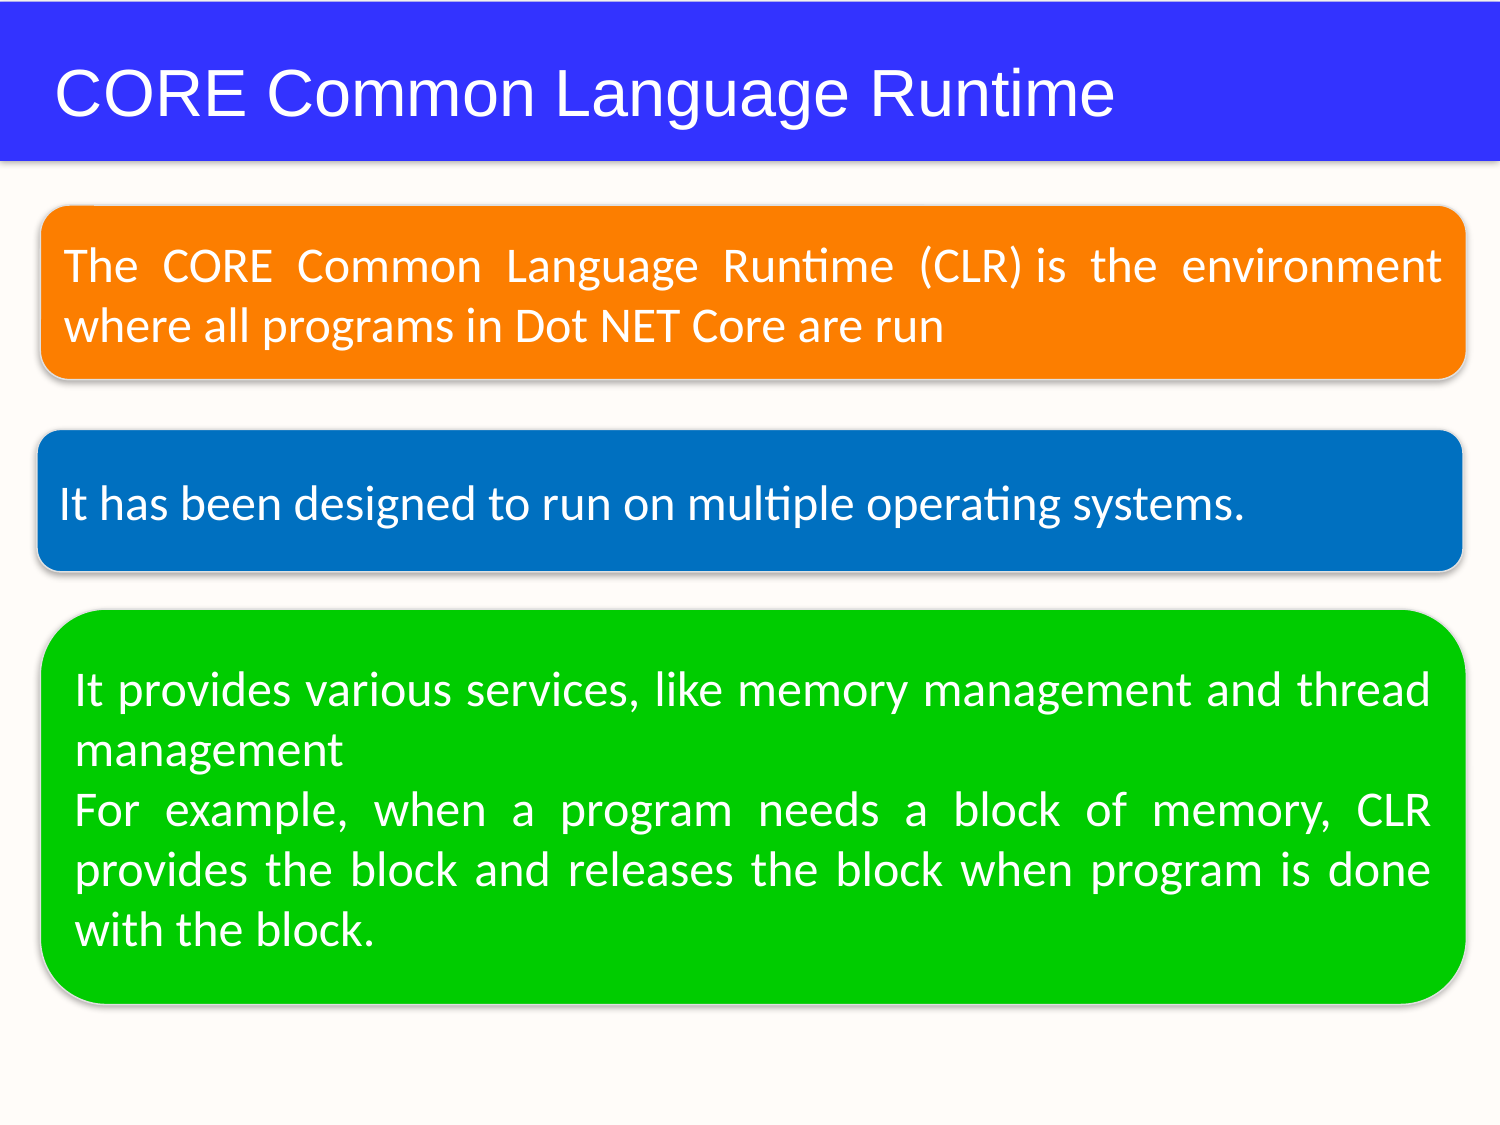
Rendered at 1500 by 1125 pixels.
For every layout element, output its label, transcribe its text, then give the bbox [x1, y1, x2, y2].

text_box It has been designed to run on multiple operating systems. [36, 428, 1464, 573]
text_box It provides various services, like memory management and thread management For example, when a program needs a block of memory, CLR provides the block and releases the block when program is done with the block. [39, 608, 1468, 1006]
text_box The CORE Common Language Runtime (CLR) is the environment where all programs in Dot NET Core are run [39, 204, 1468, 381]
title CORE Common Language Runtime [40, 42, 1467, 135]
